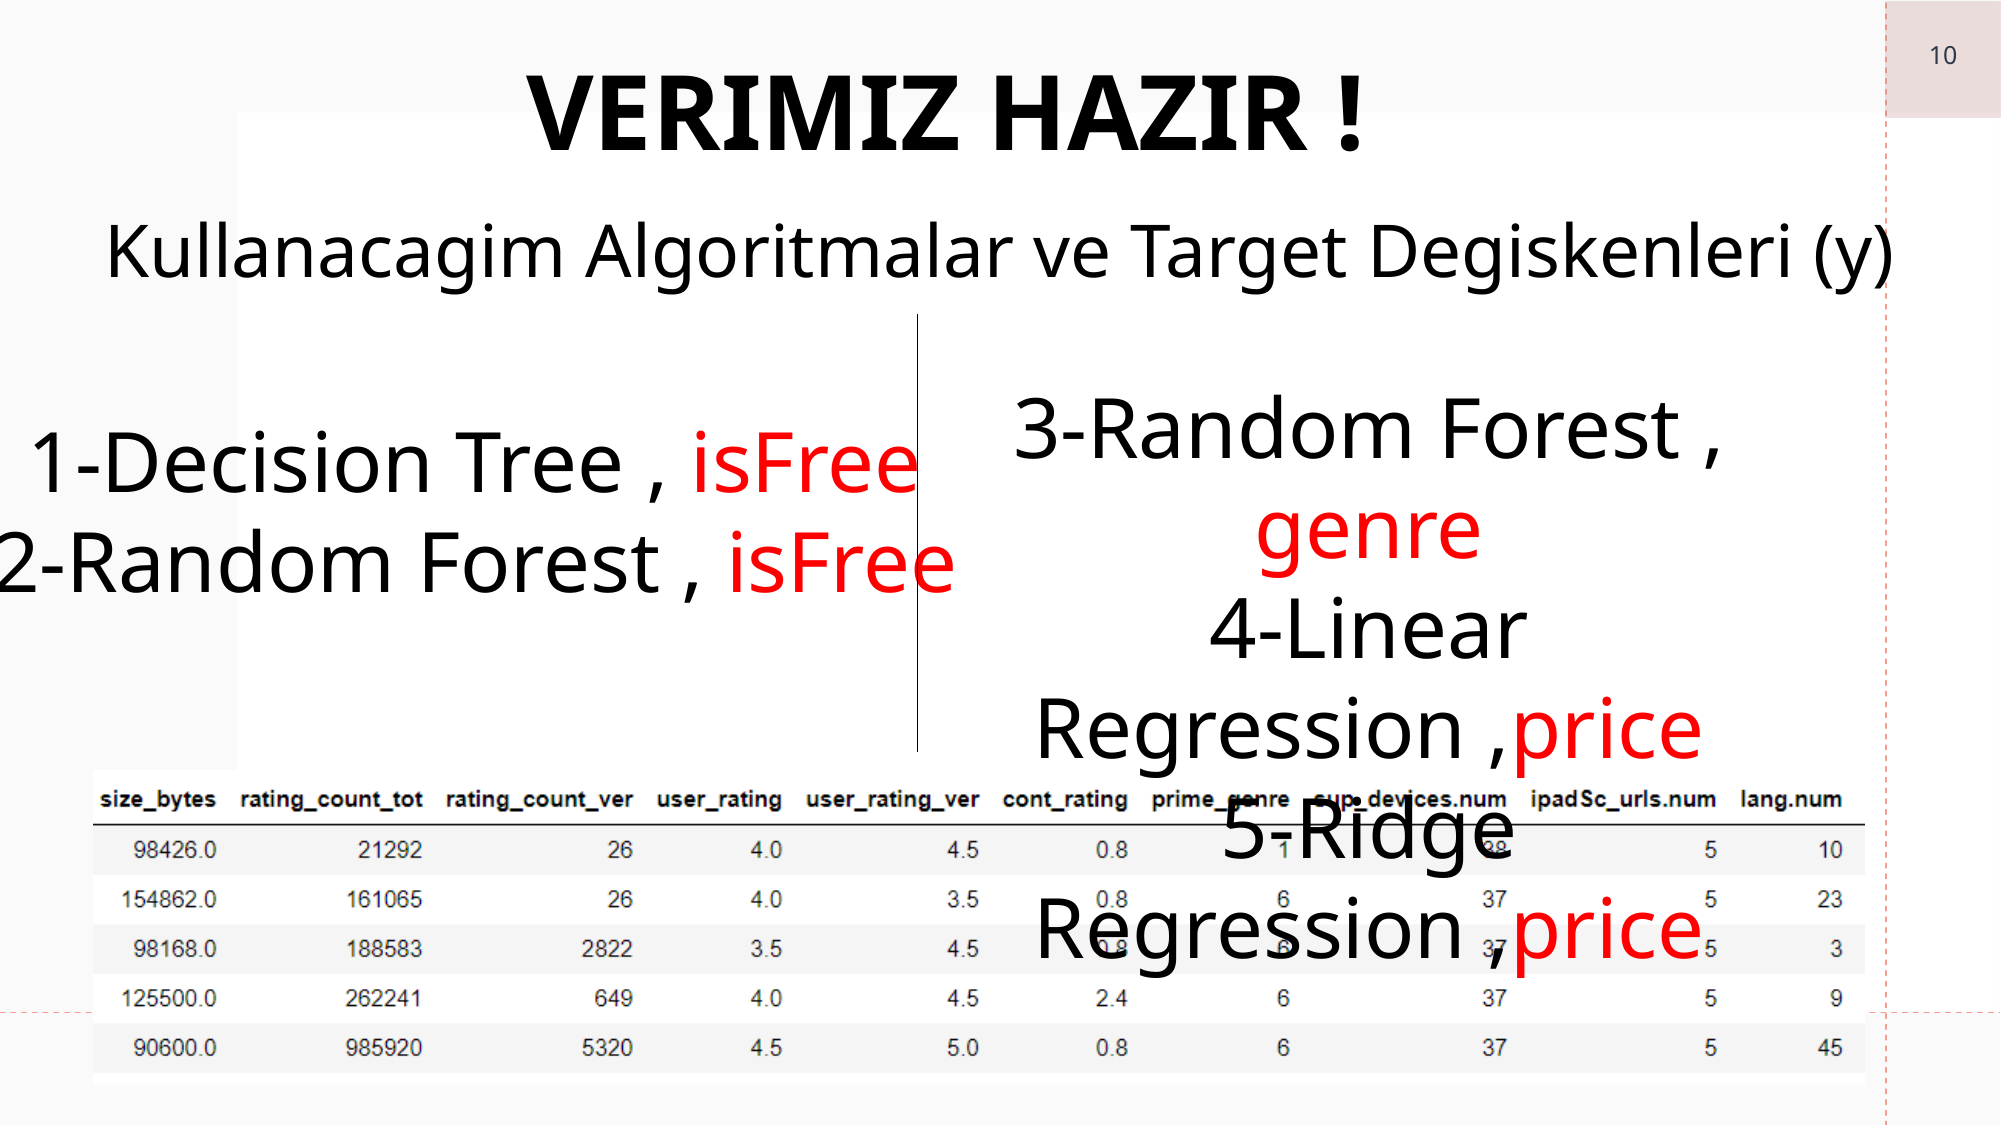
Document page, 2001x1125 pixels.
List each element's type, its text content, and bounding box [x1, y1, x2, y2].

text_box VERIMIZ HAZIR ! [511, 38, 1381, 179]
slide_number 10 [1886, 0, 2000, 113]
picture [93, 770, 1865, 1087]
text_box Kullanacagim Algoritmalar ve Target Degiskenleri (y) [89, 197, 1911, 300]
text_box 3-Random Forest , genre 4-Linear Regression ,price 5-Ridge Regression ,price [874, 367, 1865, 770]
text_box 1-Decision Tree , isFree 2-Random Forest , isFree [0, 402, 874, 618]
